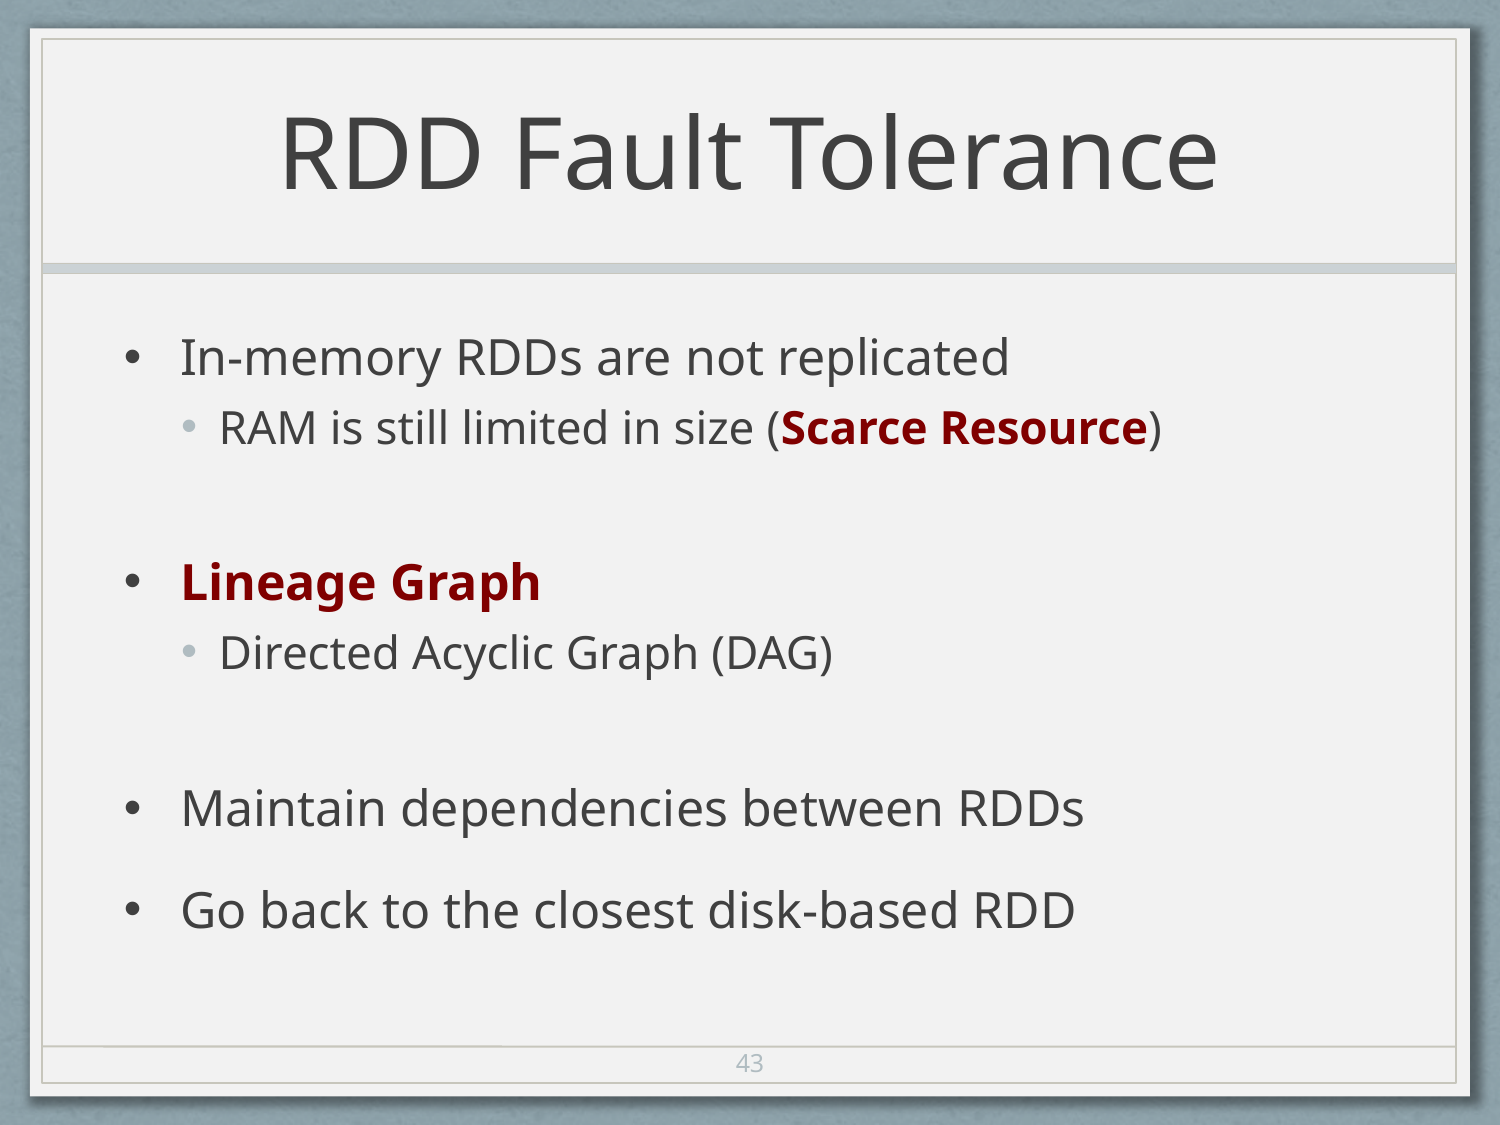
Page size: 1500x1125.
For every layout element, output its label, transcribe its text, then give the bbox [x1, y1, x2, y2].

slide_number 43 [687, 1042, 813, 1088]
list In-memory RDDs are not replicated RAM is still limited in size (Scarce Resource) Lineage Graph Directed Acyclic Graph (DAG) Maintain dependencies between RDDs Go back to the closest disk-based RDD [108, 318, 1416, 992]
title RDD Fault Tolerance [147, 40, 1353, 260]
